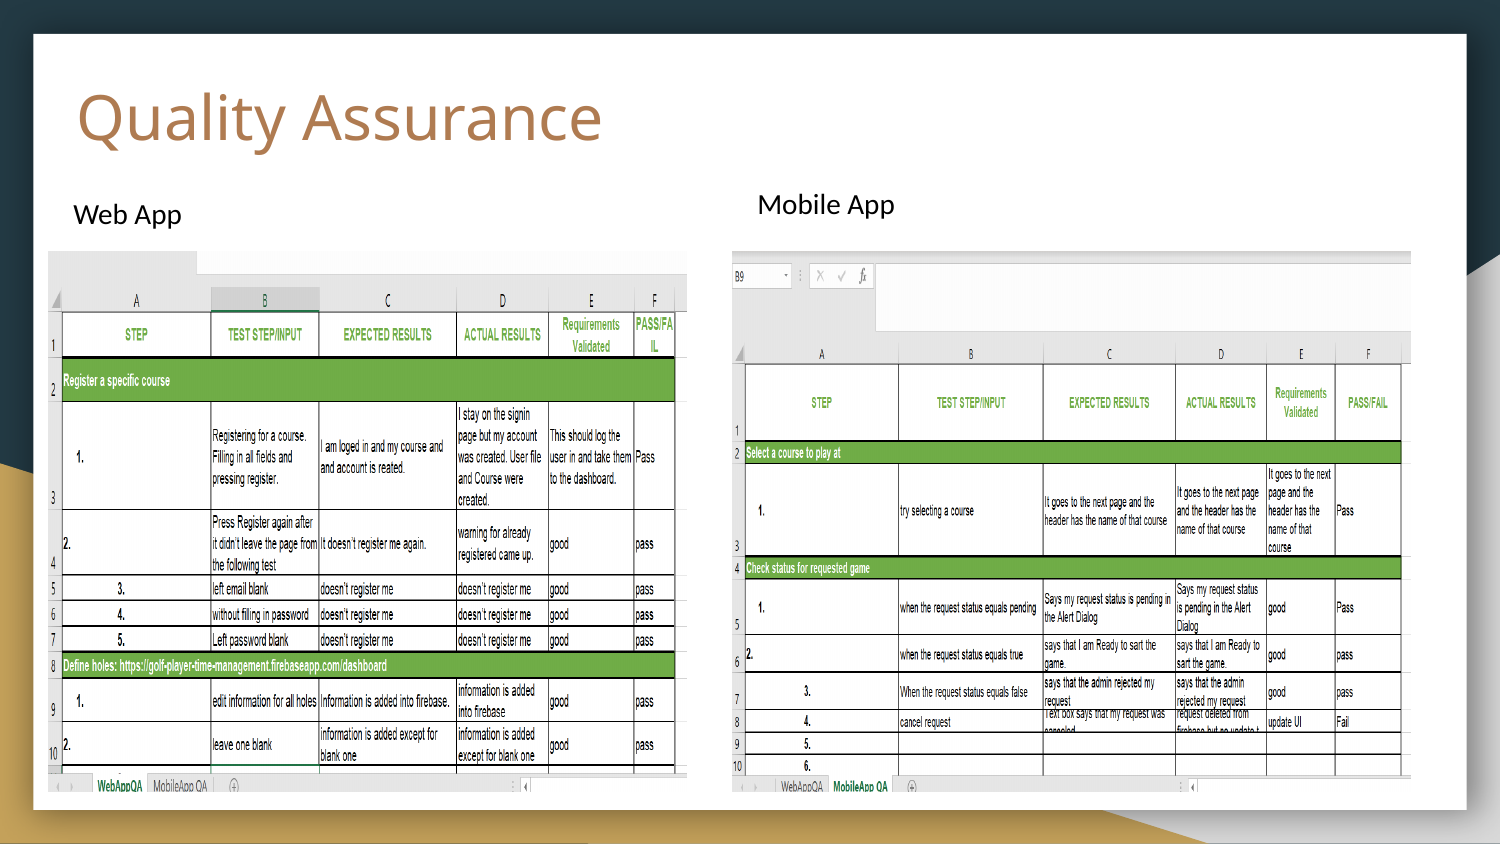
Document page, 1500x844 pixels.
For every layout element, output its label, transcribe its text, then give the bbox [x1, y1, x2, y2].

title Quality Assurance [61, 63, 1294, 151]
picture [48, 251, 687, 793]
text_box Web App [58, 180, 419, 242]
text_box Mobile App [742, 170, 1104, 232]
picture [732, 251, 1411, 793]
